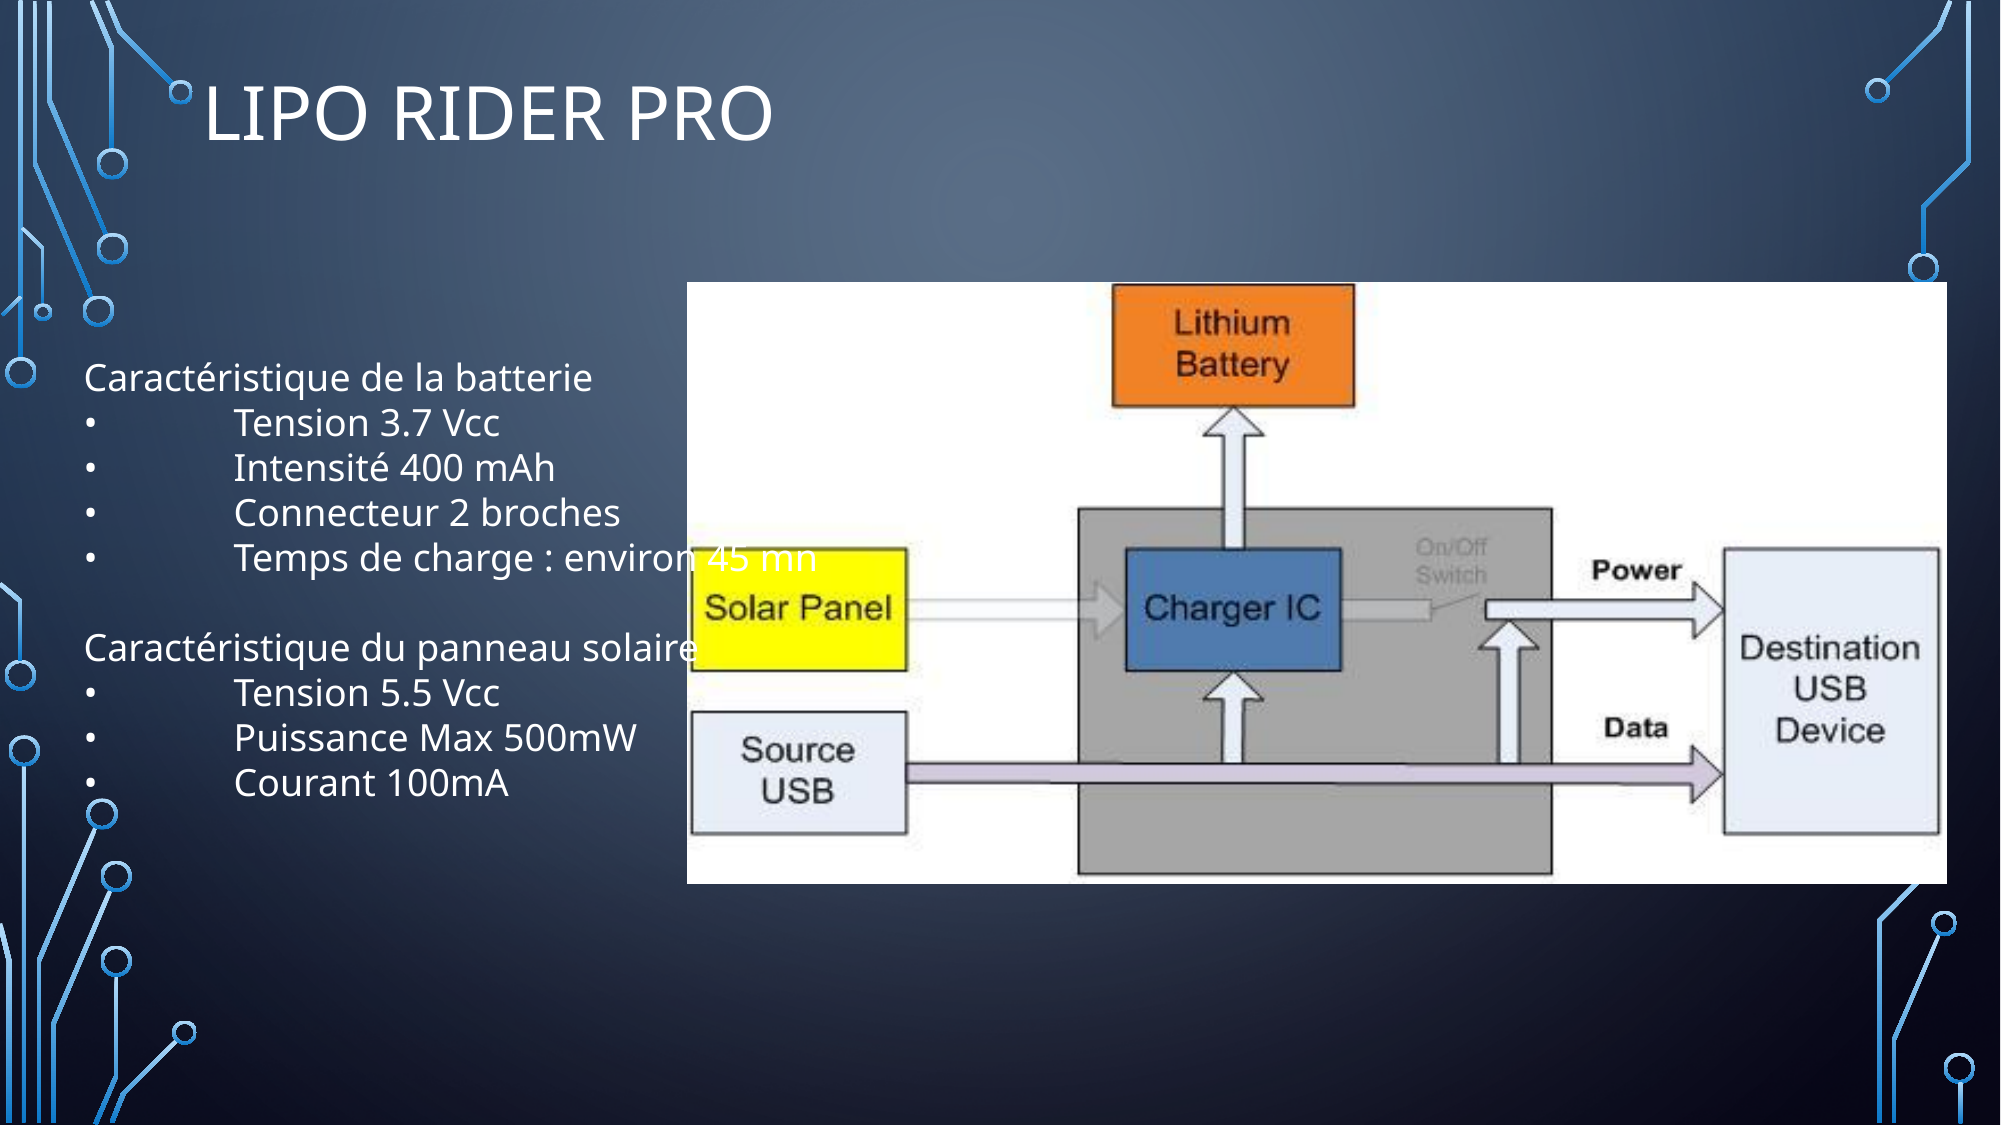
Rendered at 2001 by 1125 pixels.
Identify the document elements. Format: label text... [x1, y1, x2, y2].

title Lipo Rider Pro [187, 40, 1813, 283]
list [687, 282, 1947, 884]
text_box Caractéristique de la batterie • Tension 3.7 Vcc • Intensité 400 mAh • Connecteur 2 broches • Temps de charge : environ 45 mn Caractéristique du panneau solaire • Tension 5.5 Vcc • Puissance Max 500mW • Courant 100mA [68, 346, 687, 857]
